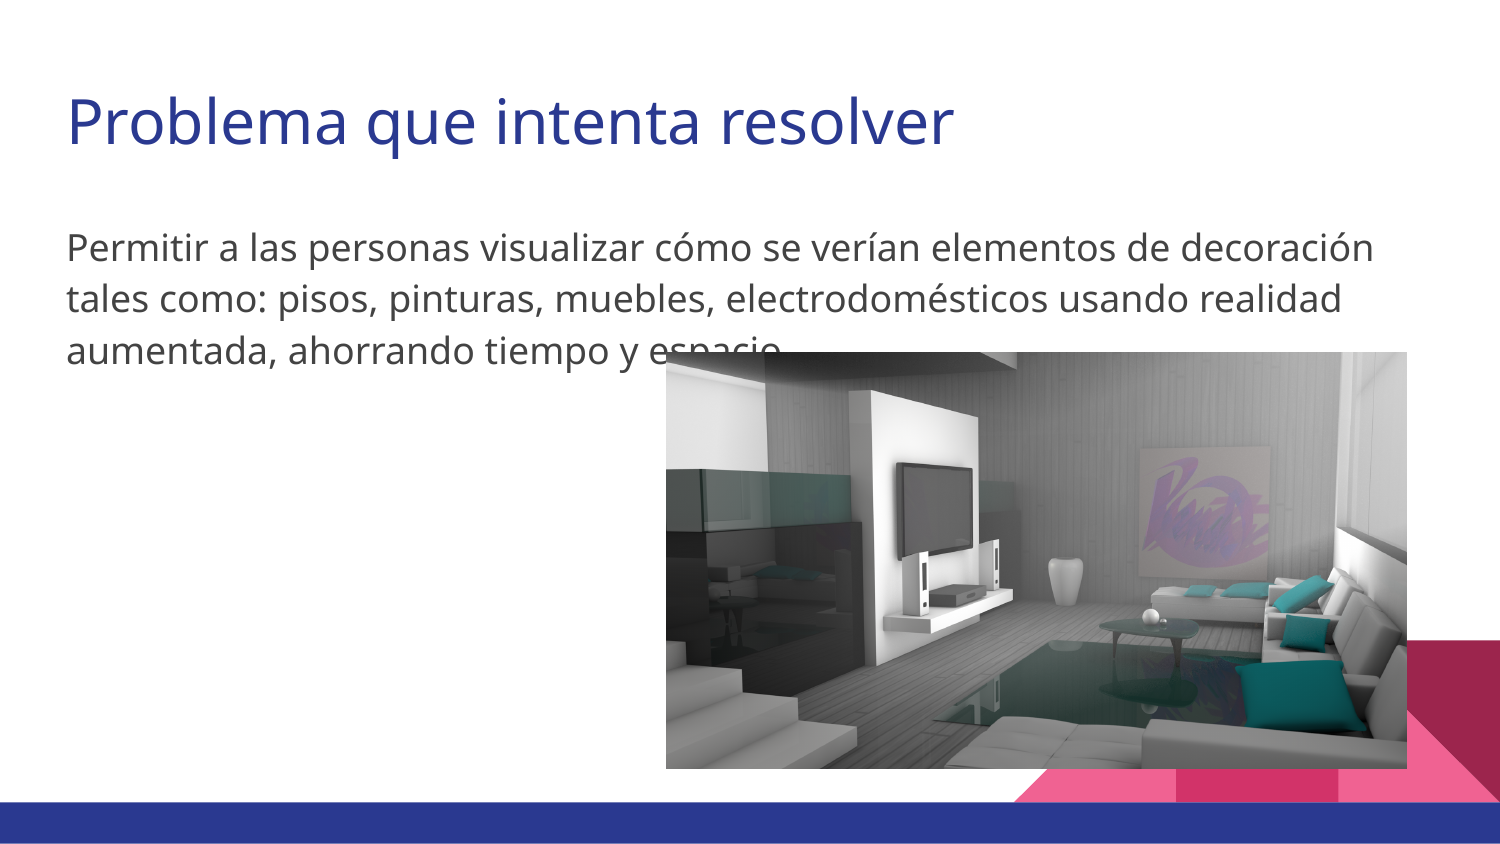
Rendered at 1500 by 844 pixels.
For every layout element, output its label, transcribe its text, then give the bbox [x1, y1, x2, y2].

list Permitir a las personas visualizar cómo se verían elementos de decoración tales como: pisos, pinturas, muebles, electrodomésticos usando realidad aumentada, ahorrando tiempo y espacio [51, 201, 1449, 750]
title Problema que intenta resolver [51, 67, 1449, 167]
picture [666, 351, 1408, 769]
